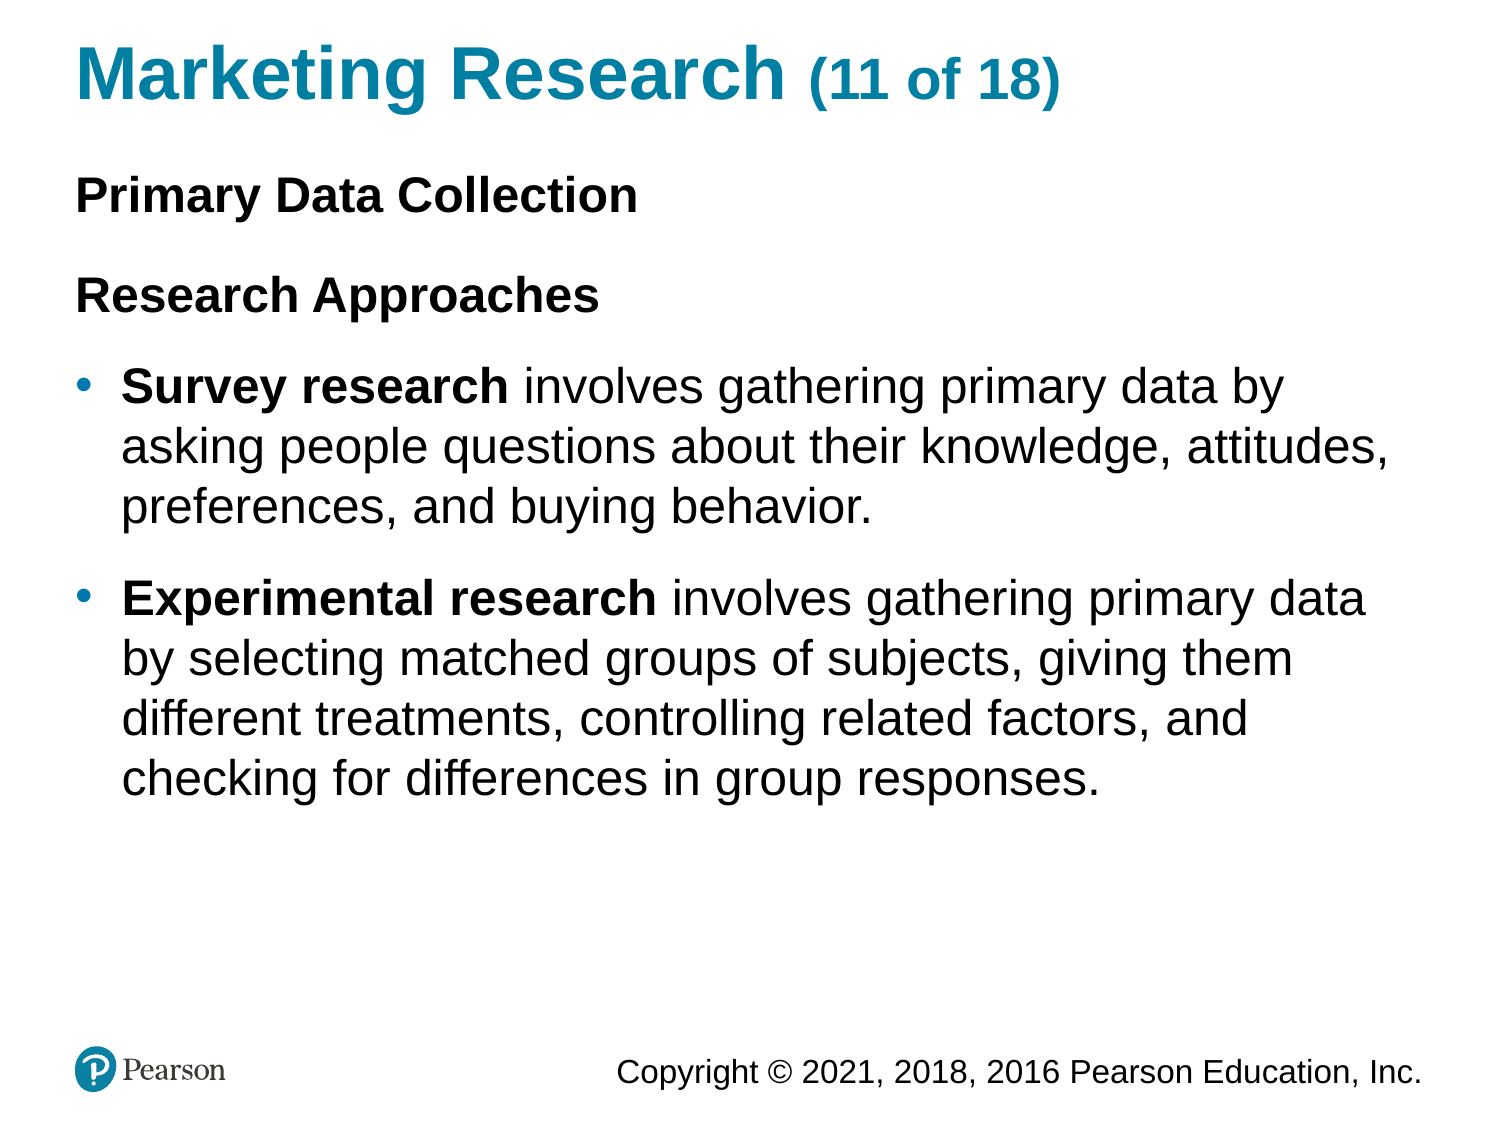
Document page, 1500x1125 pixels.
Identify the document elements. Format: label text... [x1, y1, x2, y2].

list Research Approaches Survey research involves gathering primary data by asking people questions about their knowledge, attitudes, preferences, and buying behavior. Experimental research involves gathering primary data by selecting matched groups of subjects, giving them different treatments, controlling related factors, and checking for differences in group responses. [75, 262, 1425, 901]
title Marketing Research (11 of 18) [75, 0, 1425, 115]
list Primary Data Collection [75, 162, 1425, 262]
